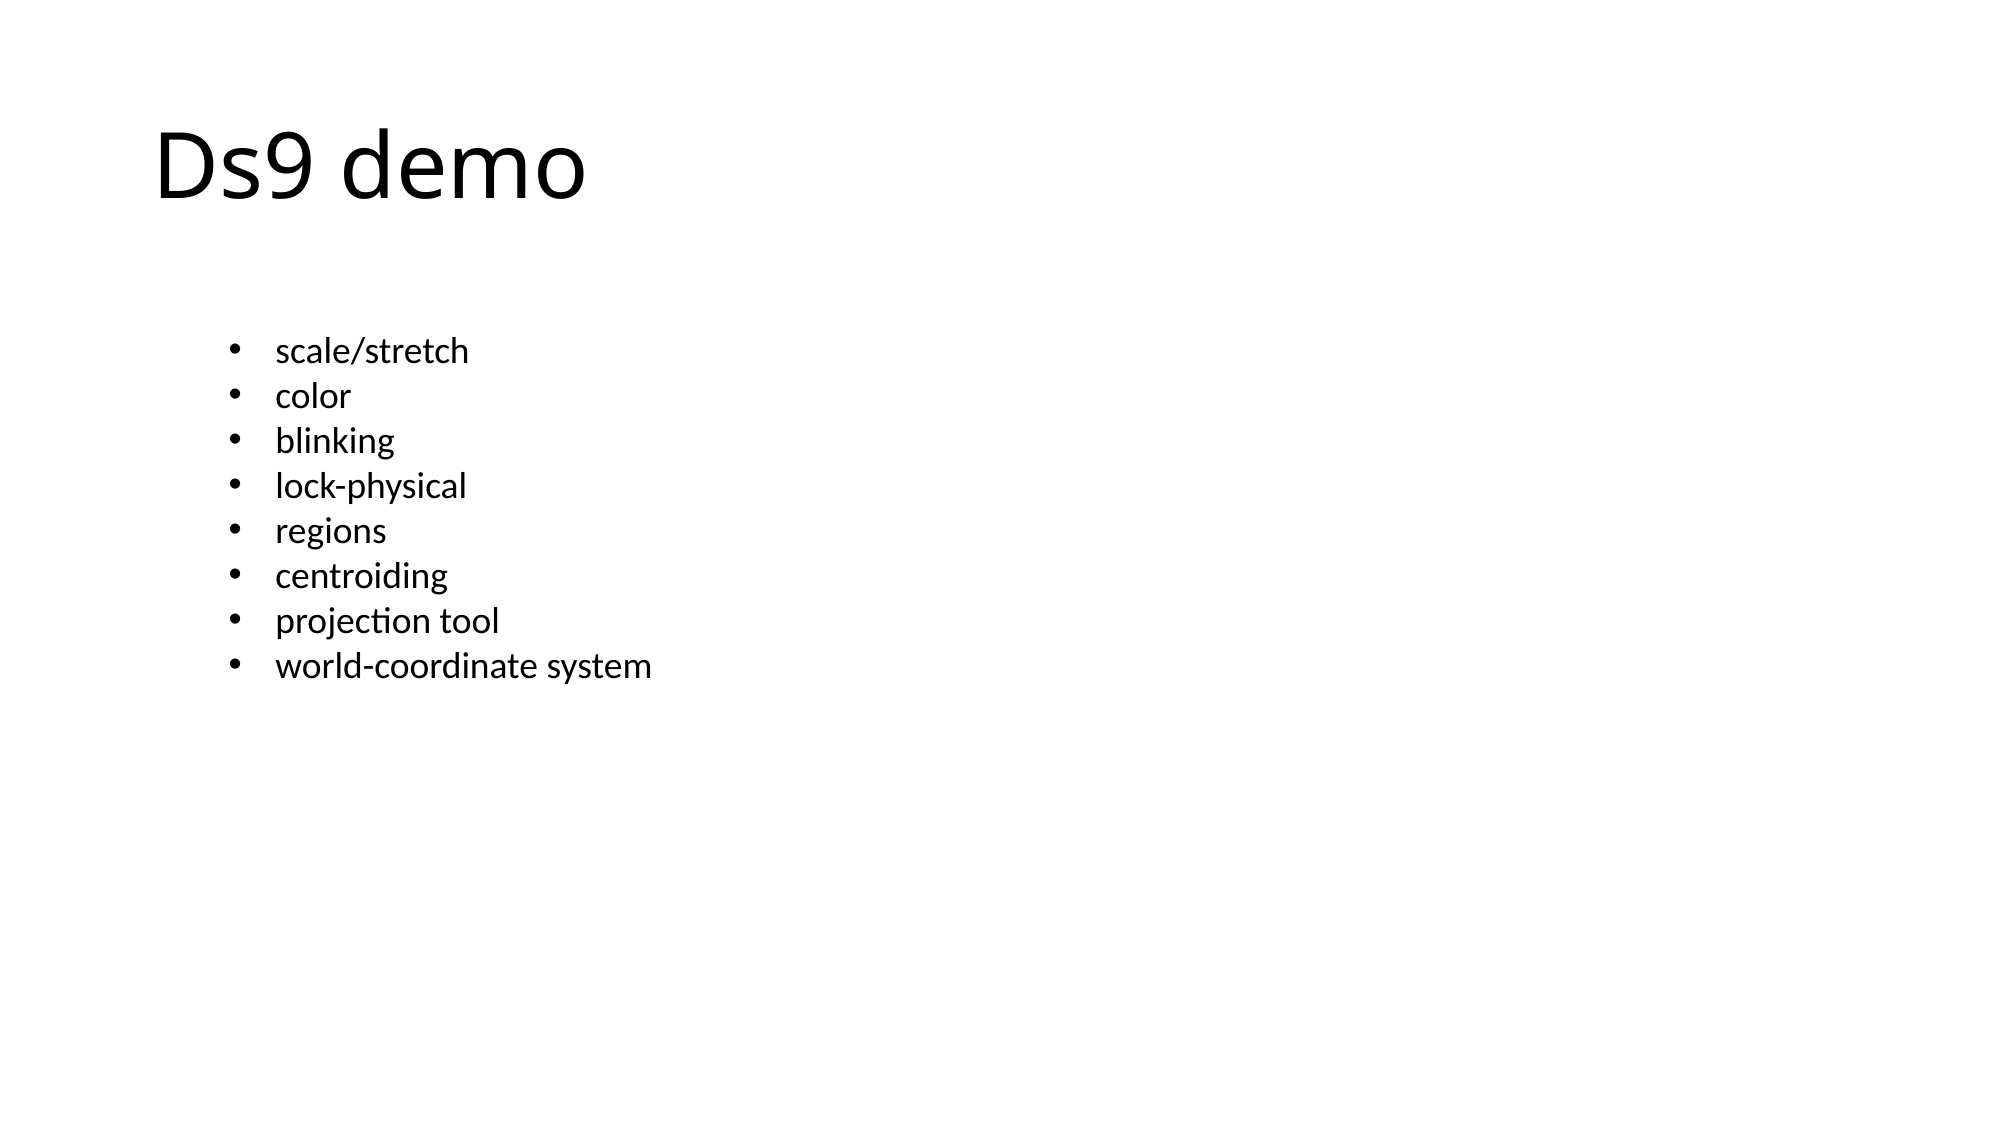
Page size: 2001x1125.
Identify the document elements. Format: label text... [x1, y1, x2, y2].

text_box scale/stretch color blinking lock-physical regions centroiding projection tool world-coordinate system [213, 319, 1025, 694]
title Ds9 demo [137, 59, 1863, 278]
